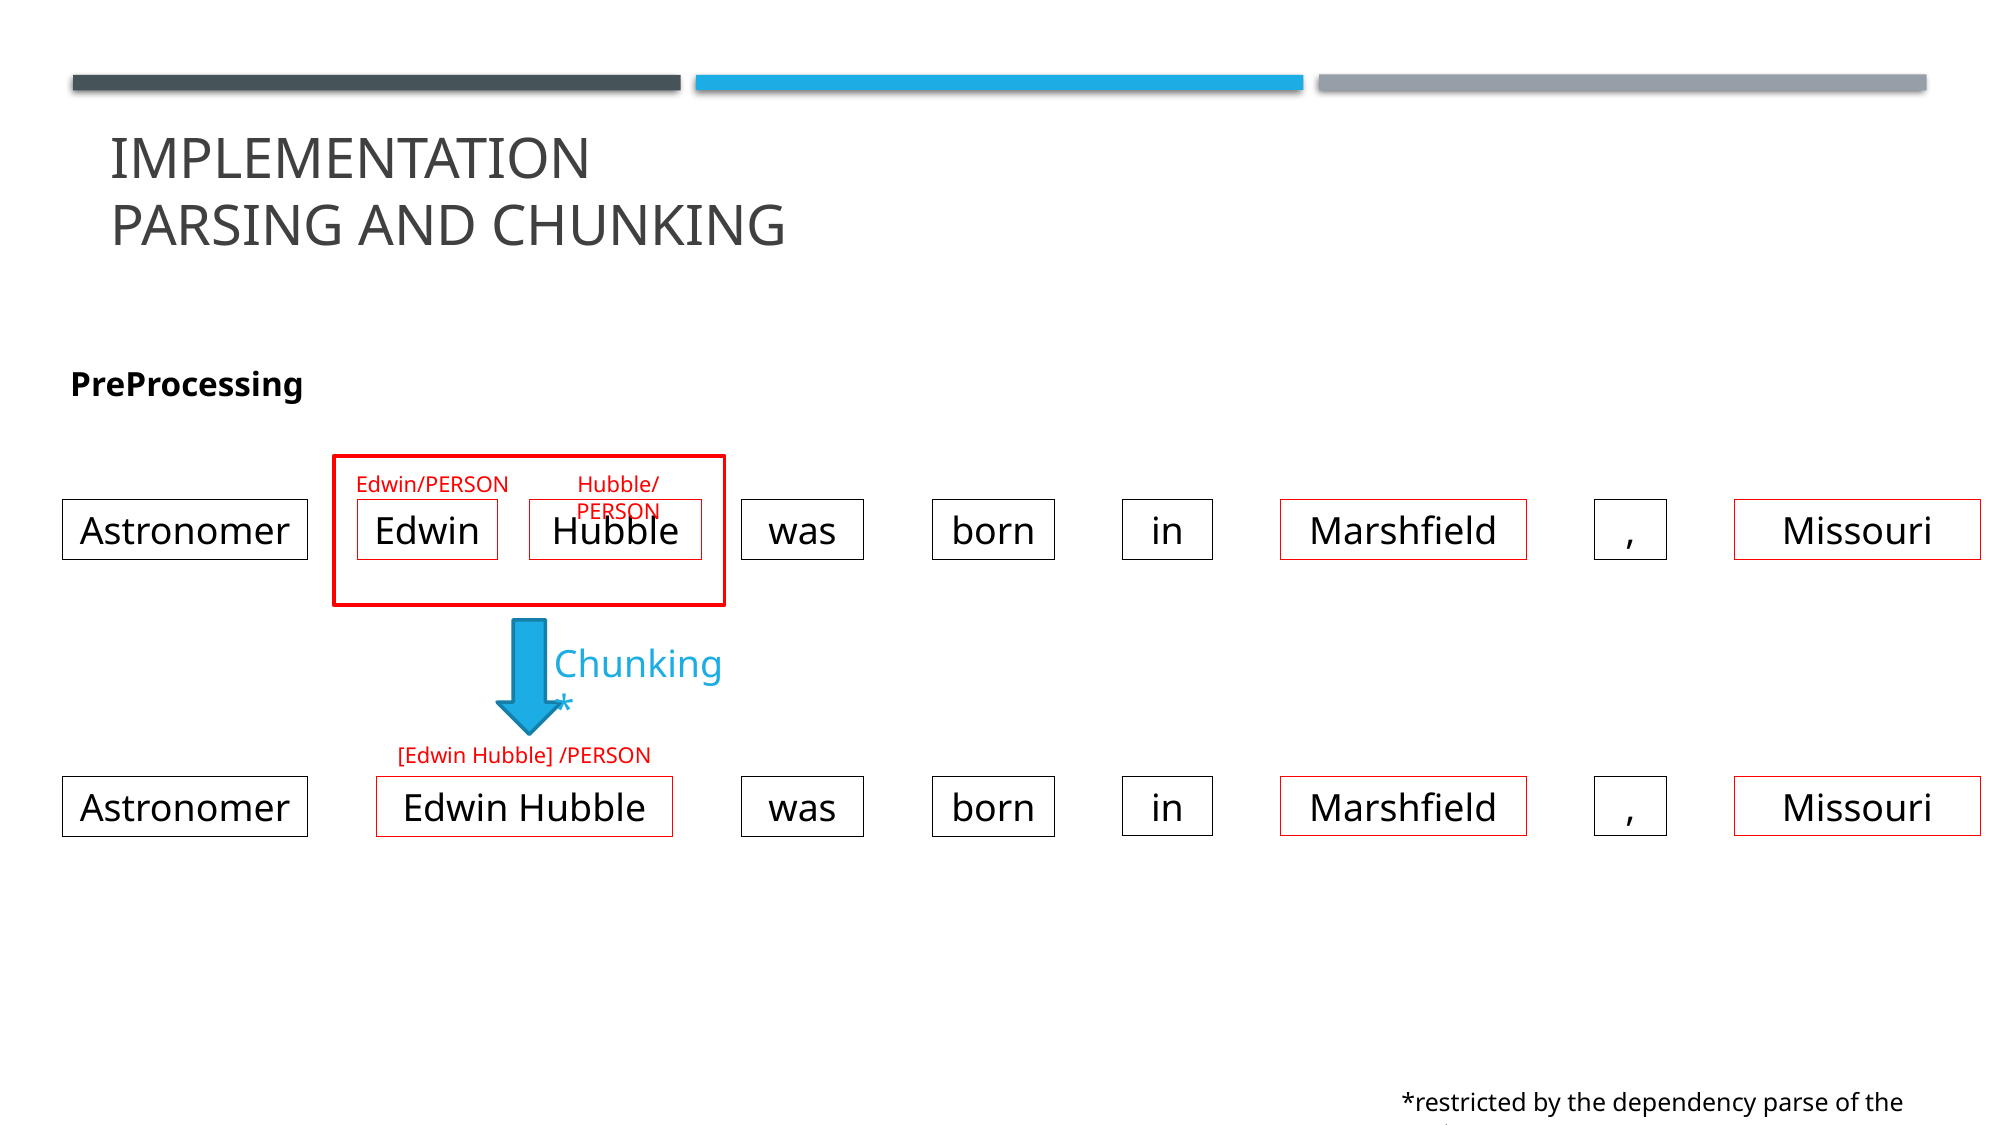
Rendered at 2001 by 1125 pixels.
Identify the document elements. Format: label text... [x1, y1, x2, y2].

text_box [Edwin Hubble] /PERSON [376, 734, 673, 776]
text_box Missouri [1734, 499, 1981, 560]
text_box , [1594, 499, 1667, 560]
text_box was [741, 776, 864, 837]
text_box Astronomer [62, 776, 308, 837]
text_box Hubble/PERSON [525, 463, 712, 531]
text_box Marshfield [1280, 499, 1527, 560]
text_box Missouri [1734, 776, 1981, 836]
text_box born [932, 776, 1055, 837]
text_box was [741, 499, 864, 560]
text_box PreProcessing [55, 355, 530, 411]
text_box [332, 454, 726, 607]
text_box Astronomer [62, 499, 308, 560]
text_box born [932, 499, 1055, 560]
text_box Edwin/PERSON [340, 463, 525, 505]
text_box Edwin Hubble [376, 776, 673, 837]
text_box Marshfield [1280, 776, 1527, 836]
text_box , [1594, 776, 1667, 836]
title IMPLEMENTATION PARSING AND CHUNKING [95, 115, 1905, 265]
text_box Chunking* [539, 632, 756, 738]
text_box in [1122, 776, 1213, 836]
text_box *restricted by the dependency parse of the sentence. [1386, 1079, 2000, 1125]
text_box [495, 618, 548, 734]
text_box in [1122, 499, 1213, 560]
